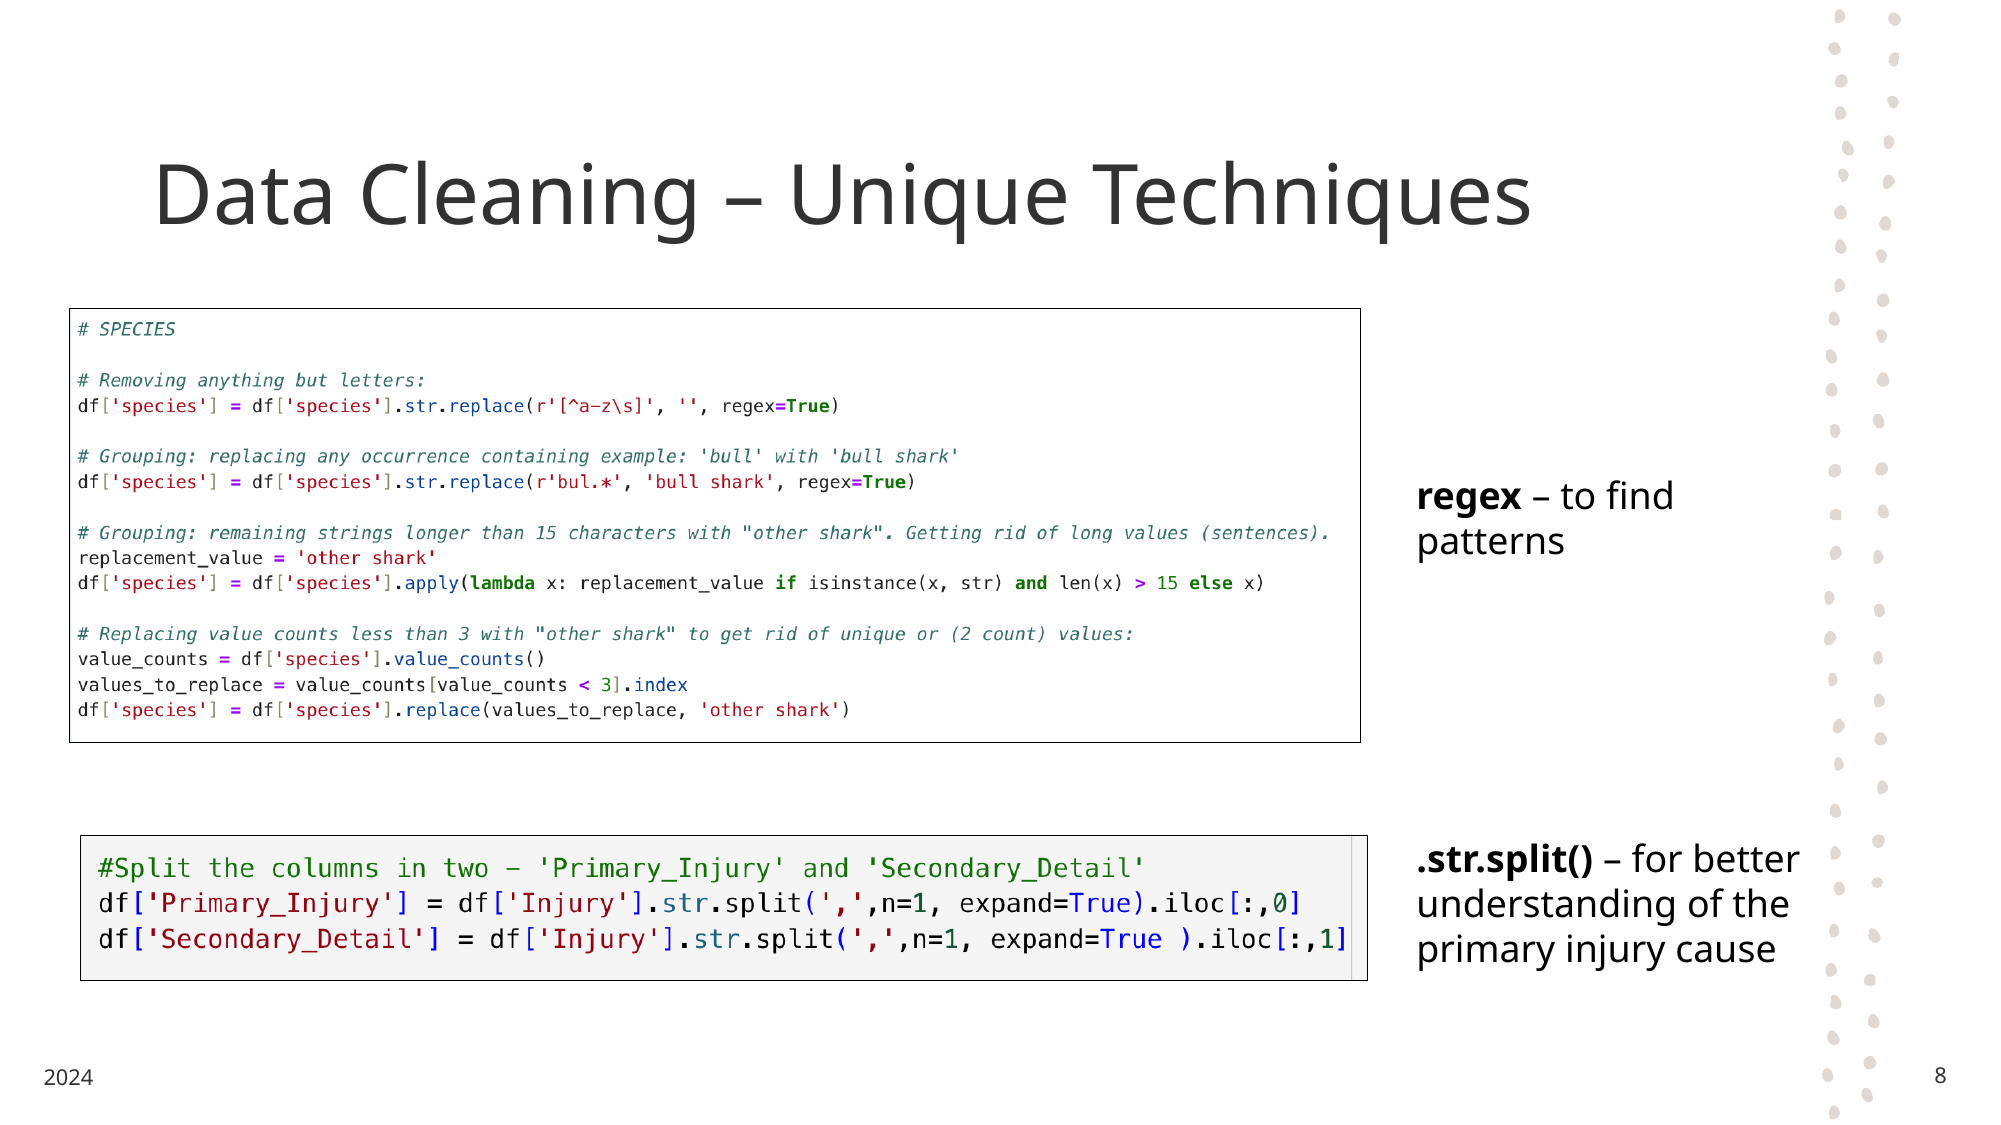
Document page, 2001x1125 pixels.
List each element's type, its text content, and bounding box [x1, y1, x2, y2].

slide_number 2024 [28, 1046, 496, 1107]
text_box regex – to find patterns [1401, 464, 1847, 570]
title Data Cleaning – Unique Techniques [138, 82, 1763, 300]
text_box .str.split() – for better understanding of the primary injury cause [1401, 827, 1847, 978]
picture [80, 834, 1368, 981]
slide_number 8 [1879, 1046, 1962, 1107]
picture [69, 308, 1361, 743]
